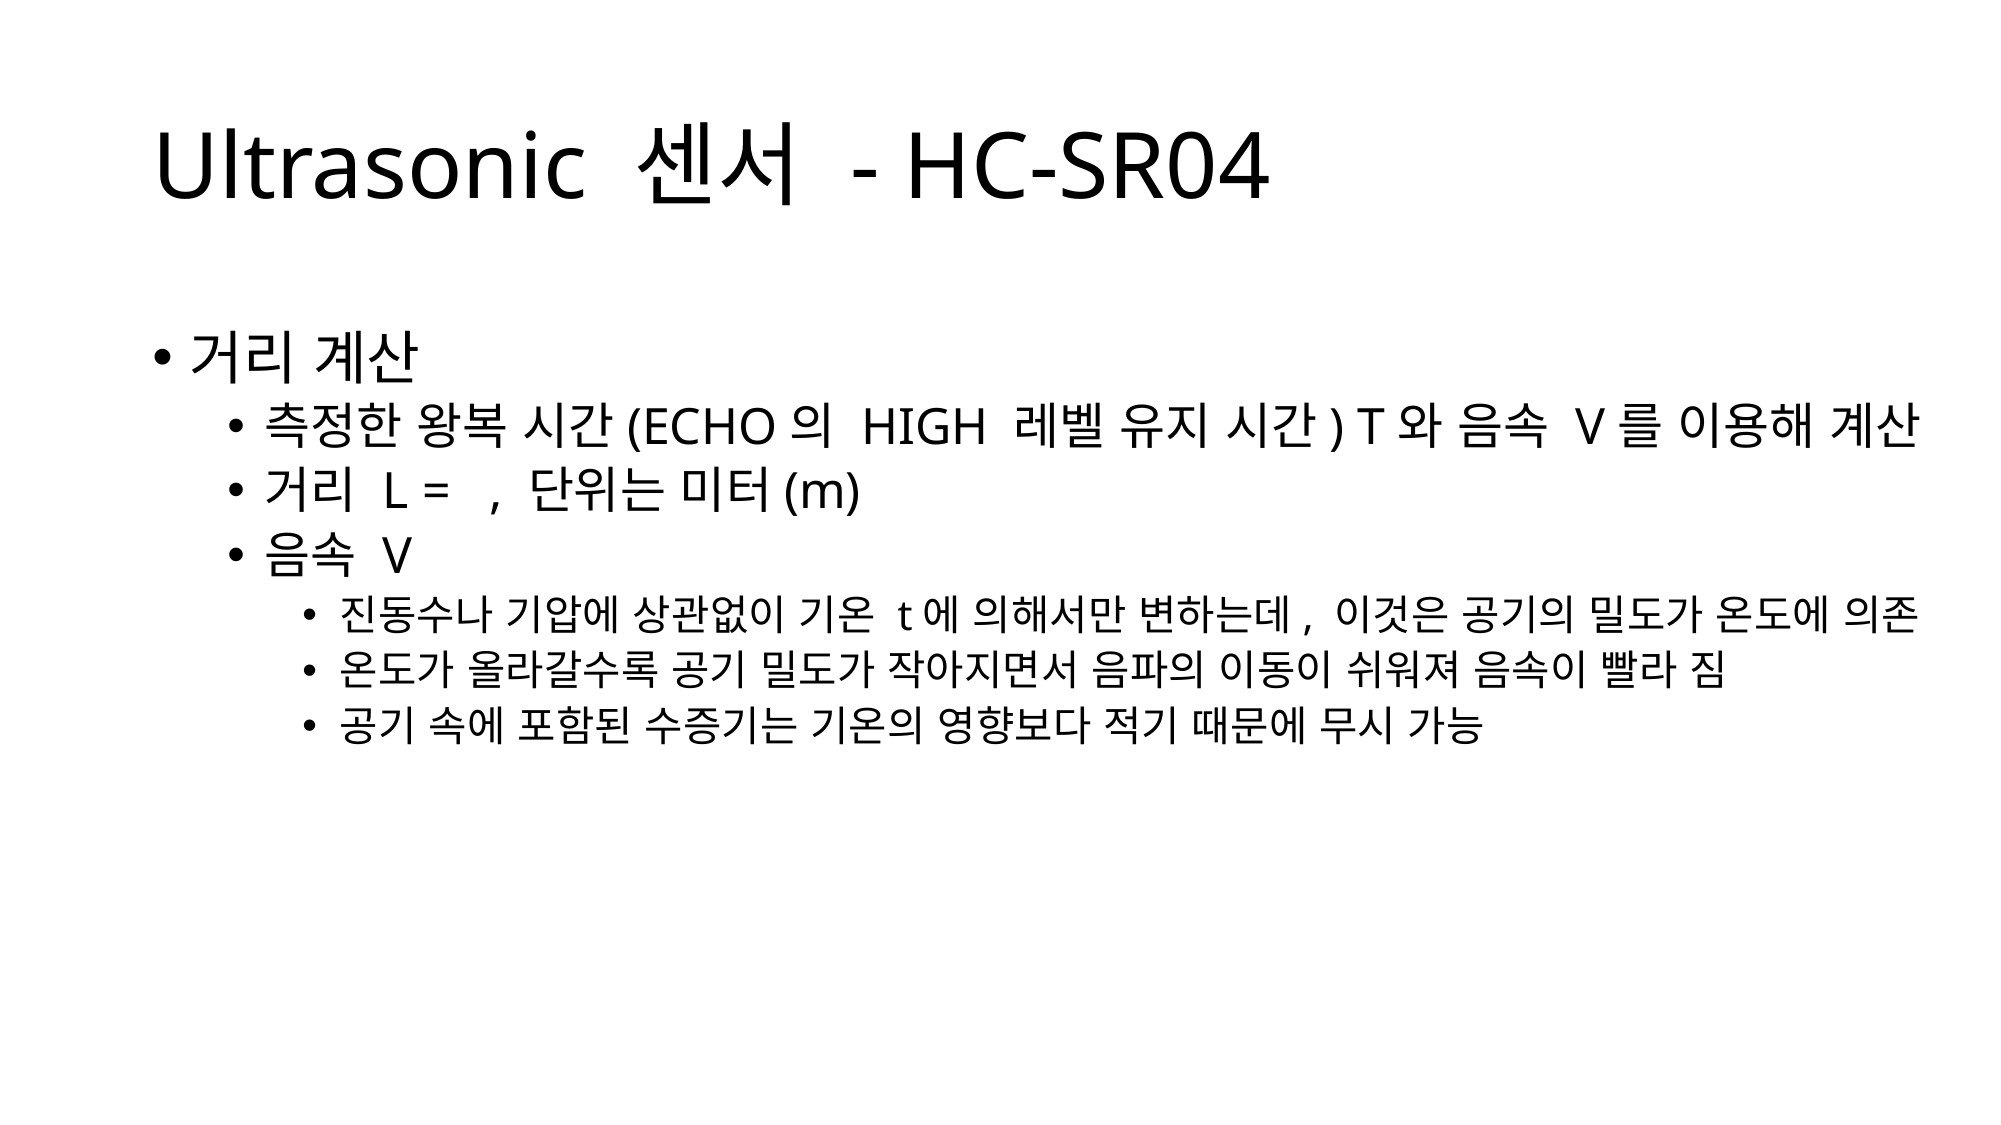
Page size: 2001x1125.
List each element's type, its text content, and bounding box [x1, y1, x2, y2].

title Ultrasonic 센서 - HC-SR04 [137, 59, 1863, 278]
